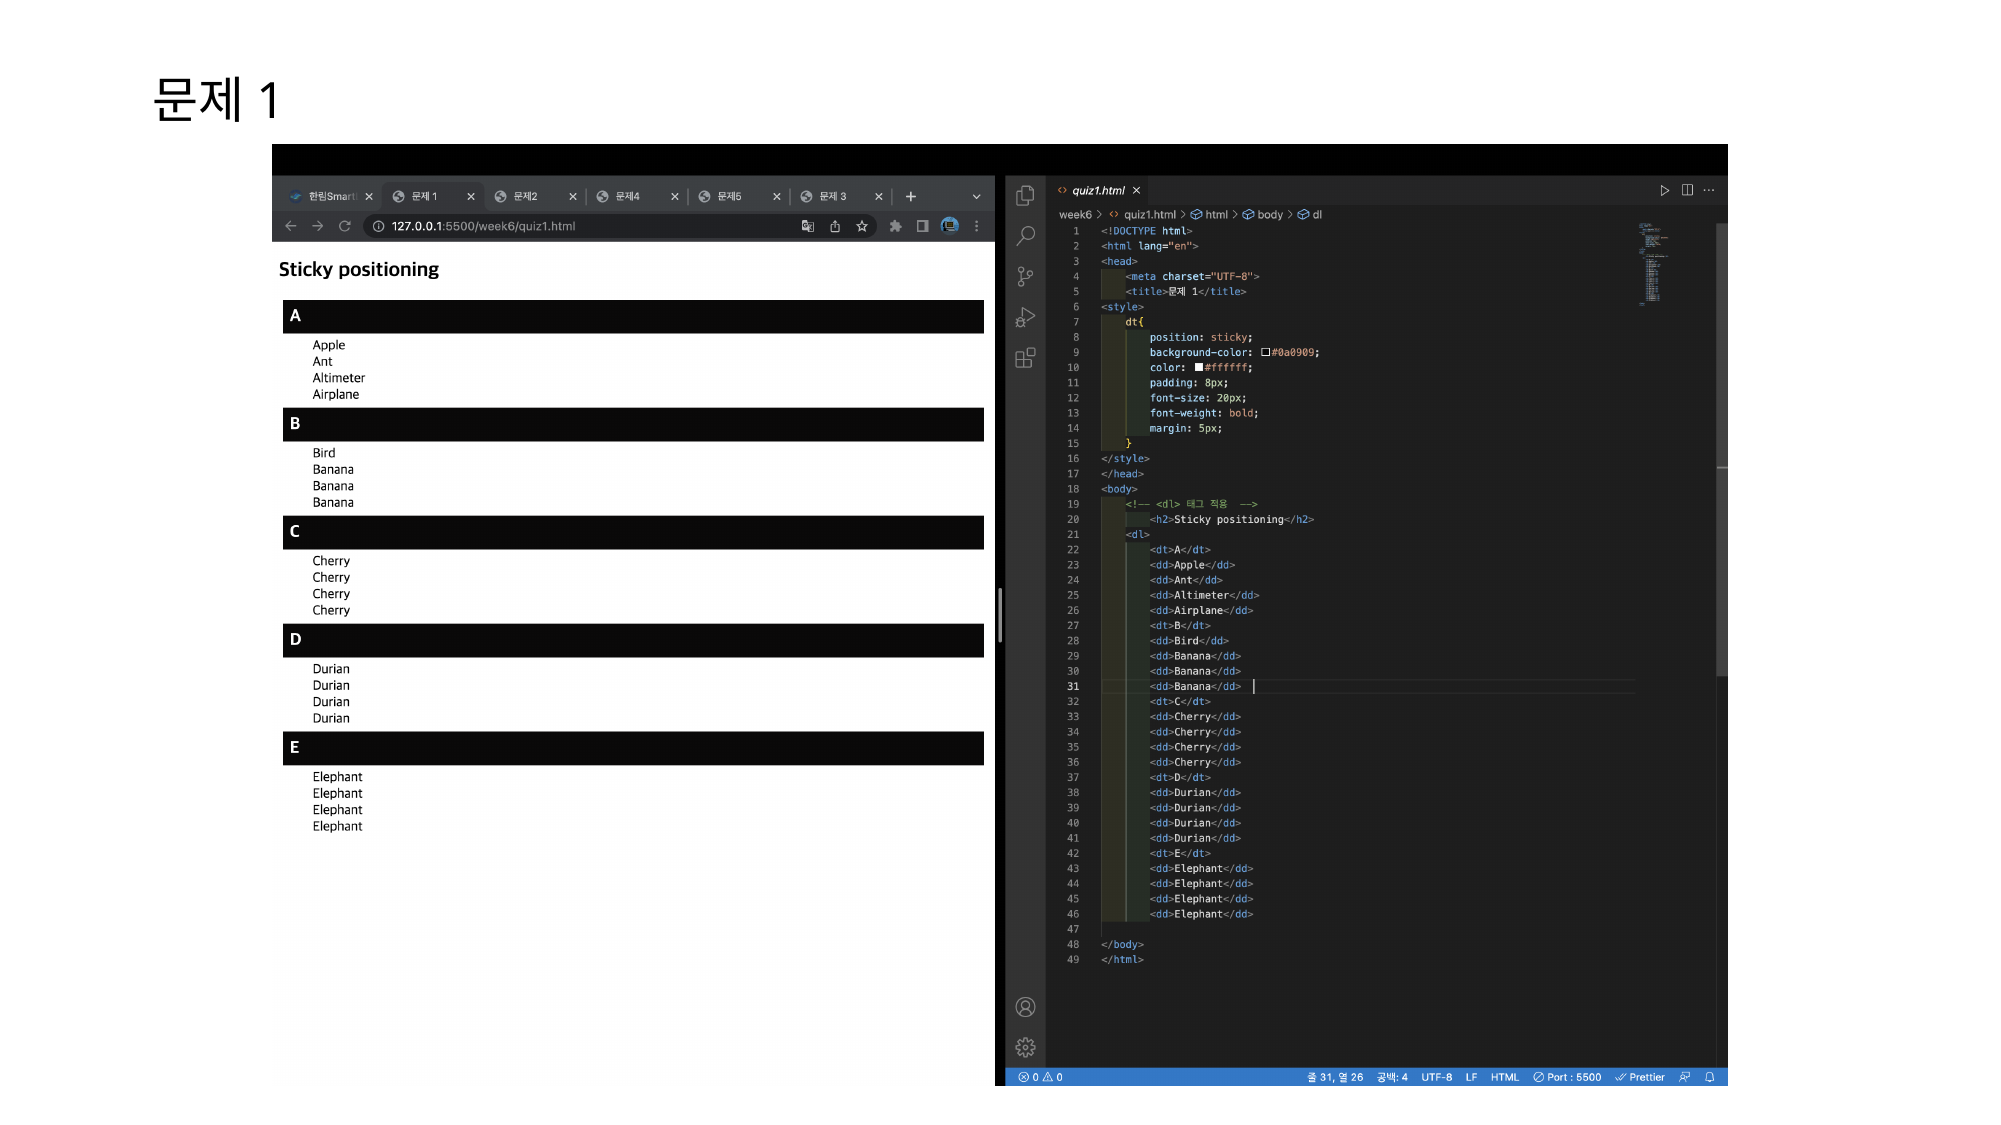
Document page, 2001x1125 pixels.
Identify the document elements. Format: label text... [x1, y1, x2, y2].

picture [272, 144, 1728, 1086]
title 문제1 [137, 59, 452, 145]
